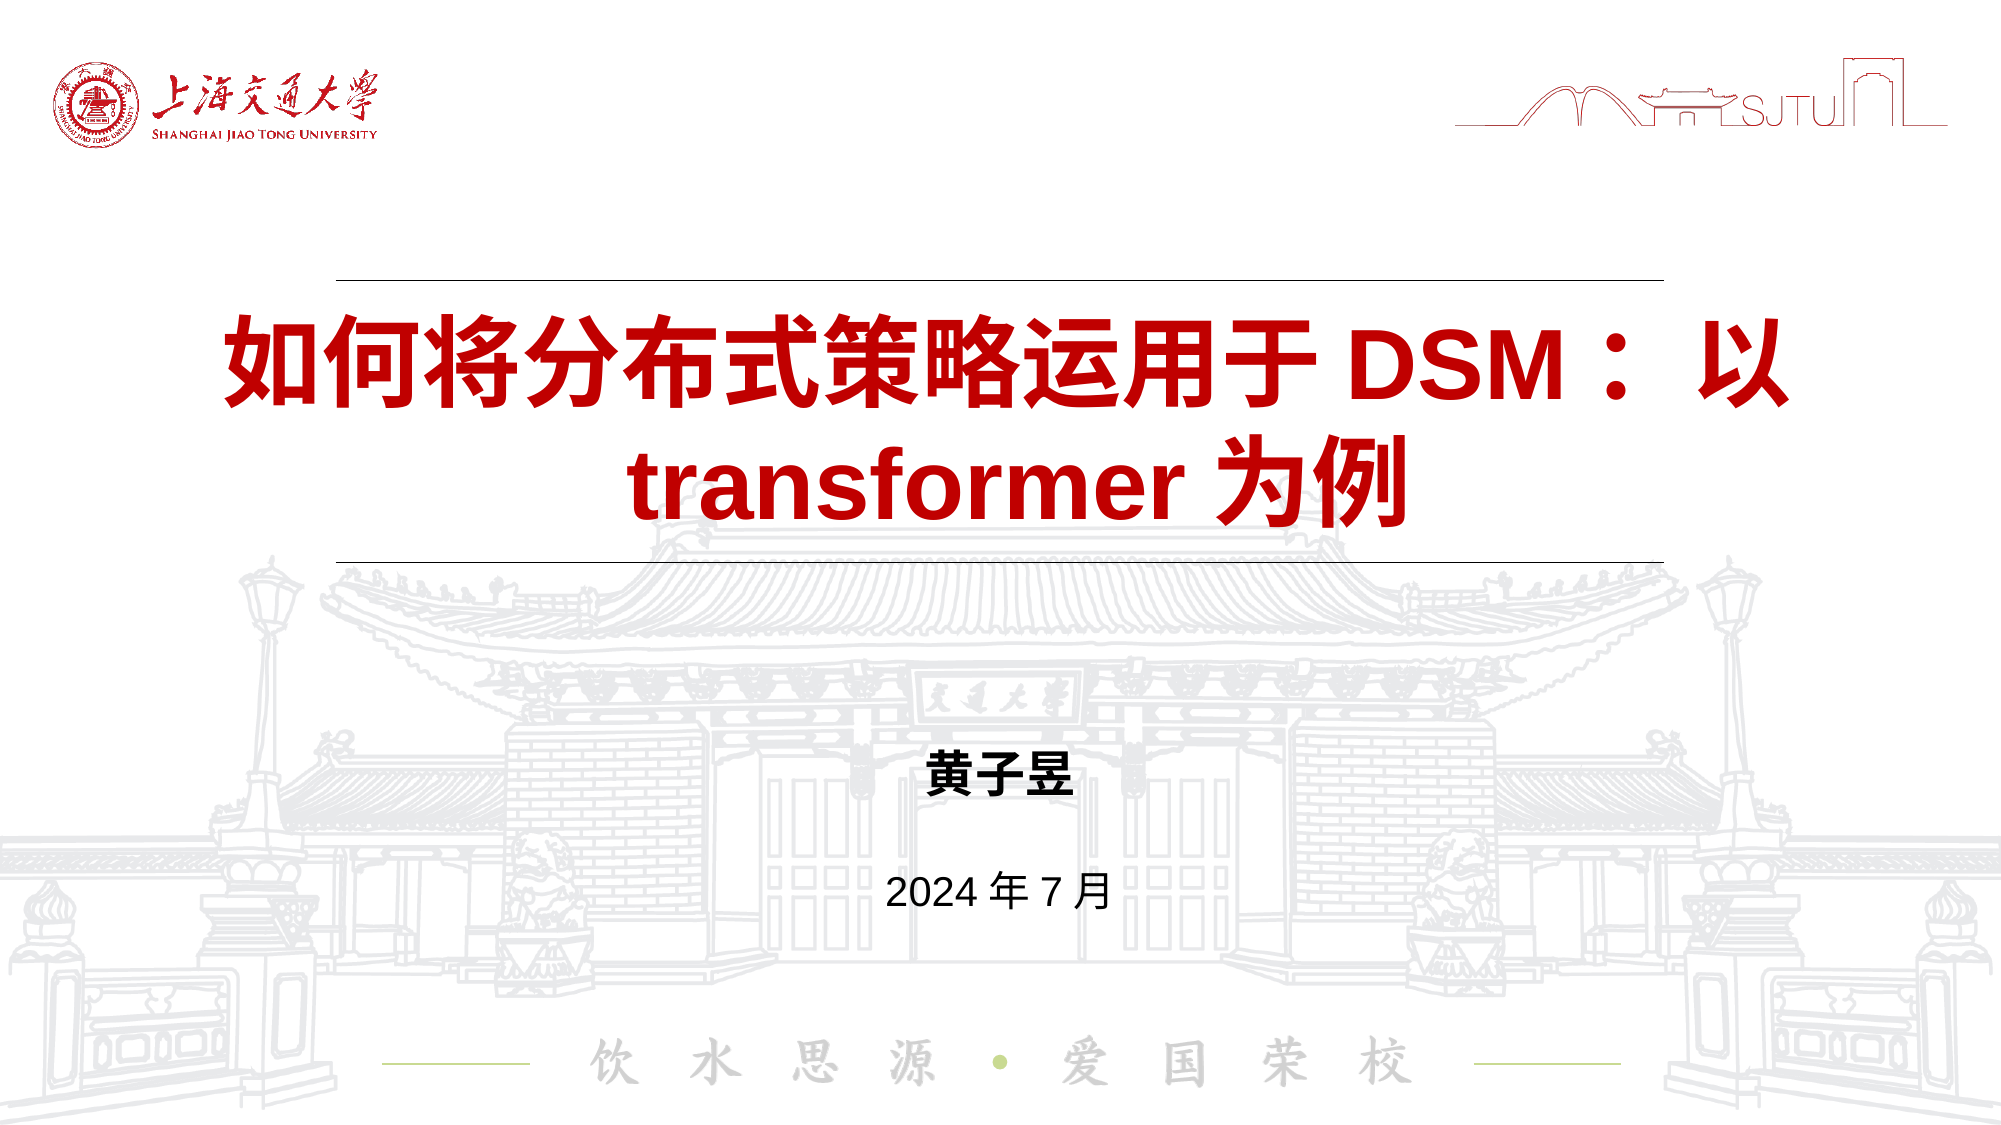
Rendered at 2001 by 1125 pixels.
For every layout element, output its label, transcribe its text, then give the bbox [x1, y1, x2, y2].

picture [1455, 58, 1948, 126]
list 2024年7月 [761, 852, 1239, 927]
picture [36, 45, 393, 163]
title 如何将分布式策略运用于DSM：以transformer为例 [194, 299, 1844, 539]
list 黄子昱 [661, 723, 1339, 822]
